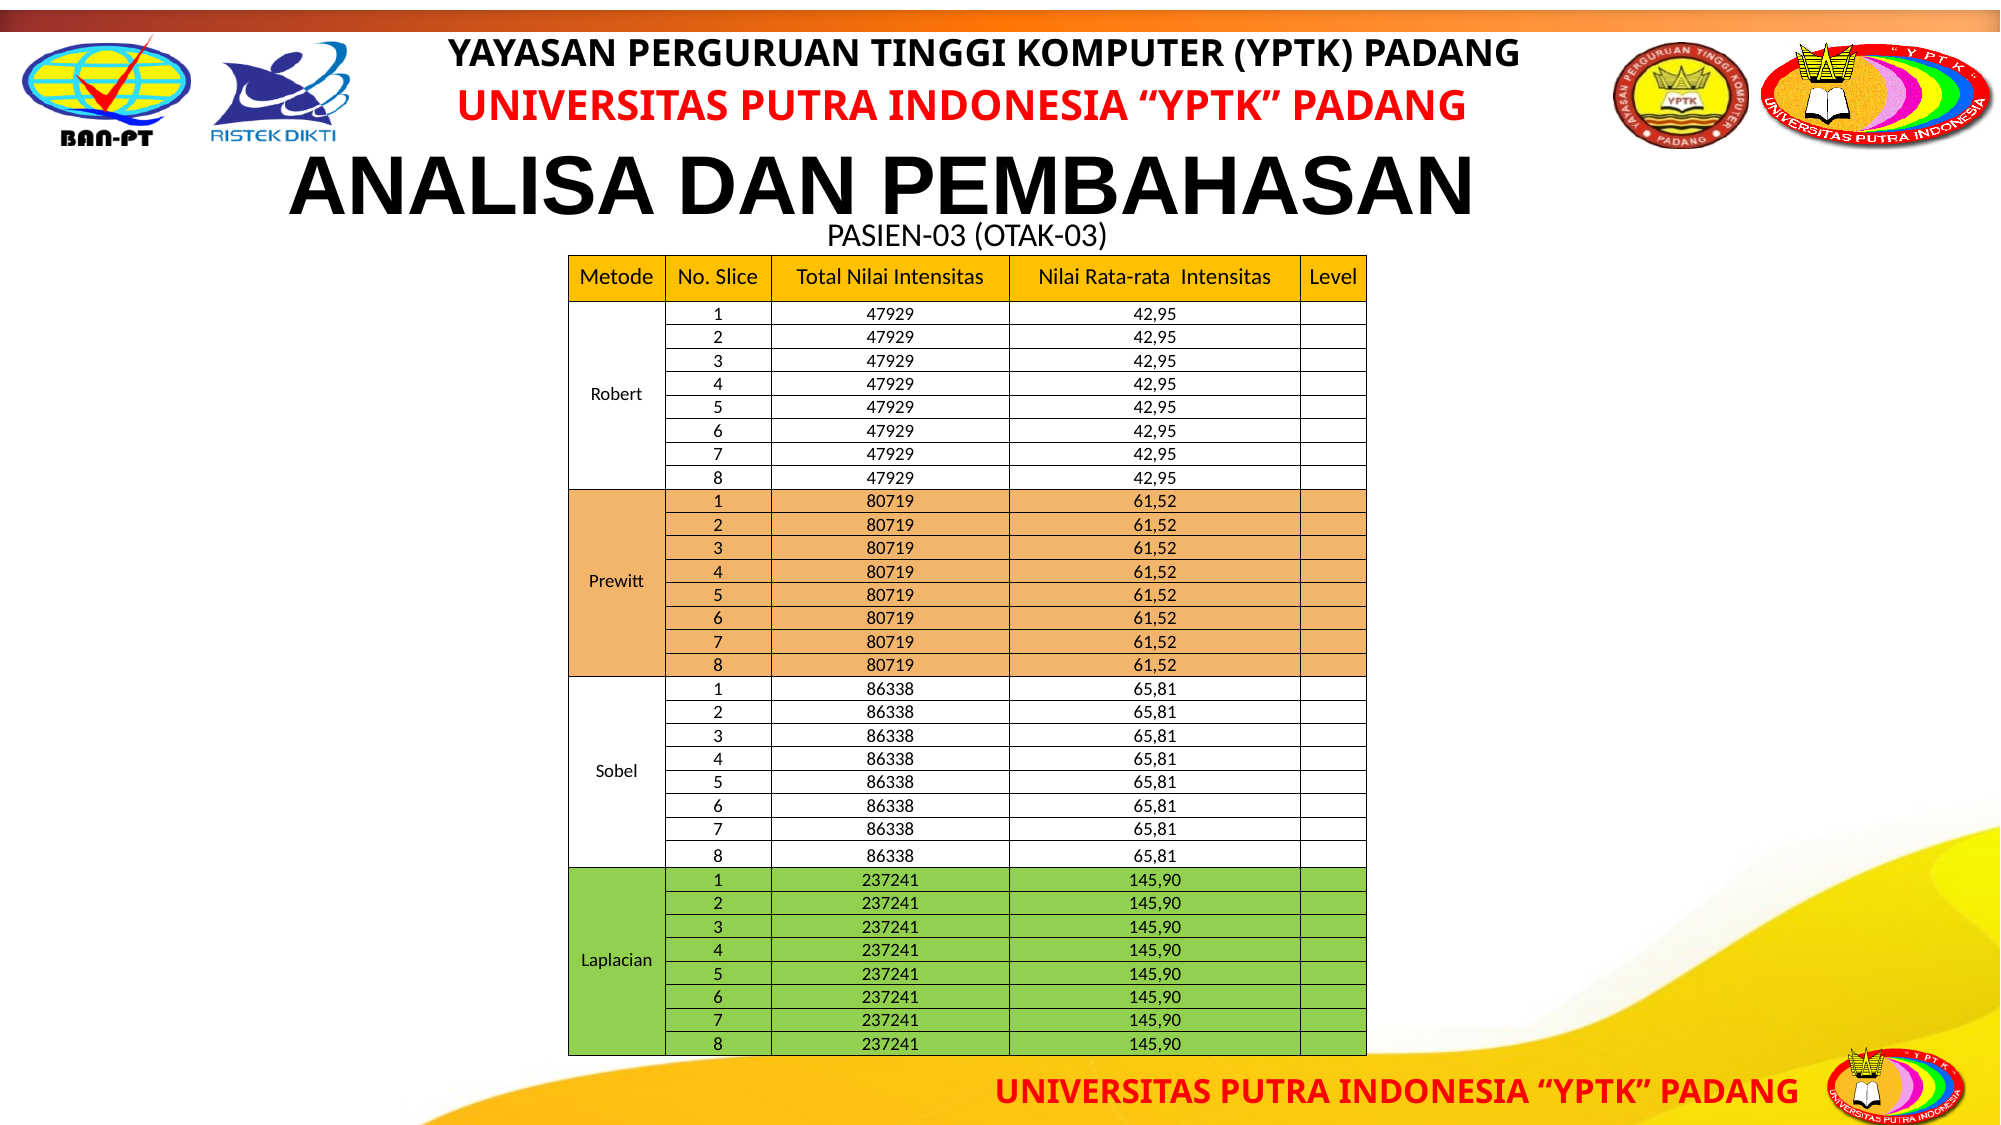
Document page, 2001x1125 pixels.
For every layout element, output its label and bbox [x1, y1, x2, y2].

text_box [0, 10, 2000, 1125]
